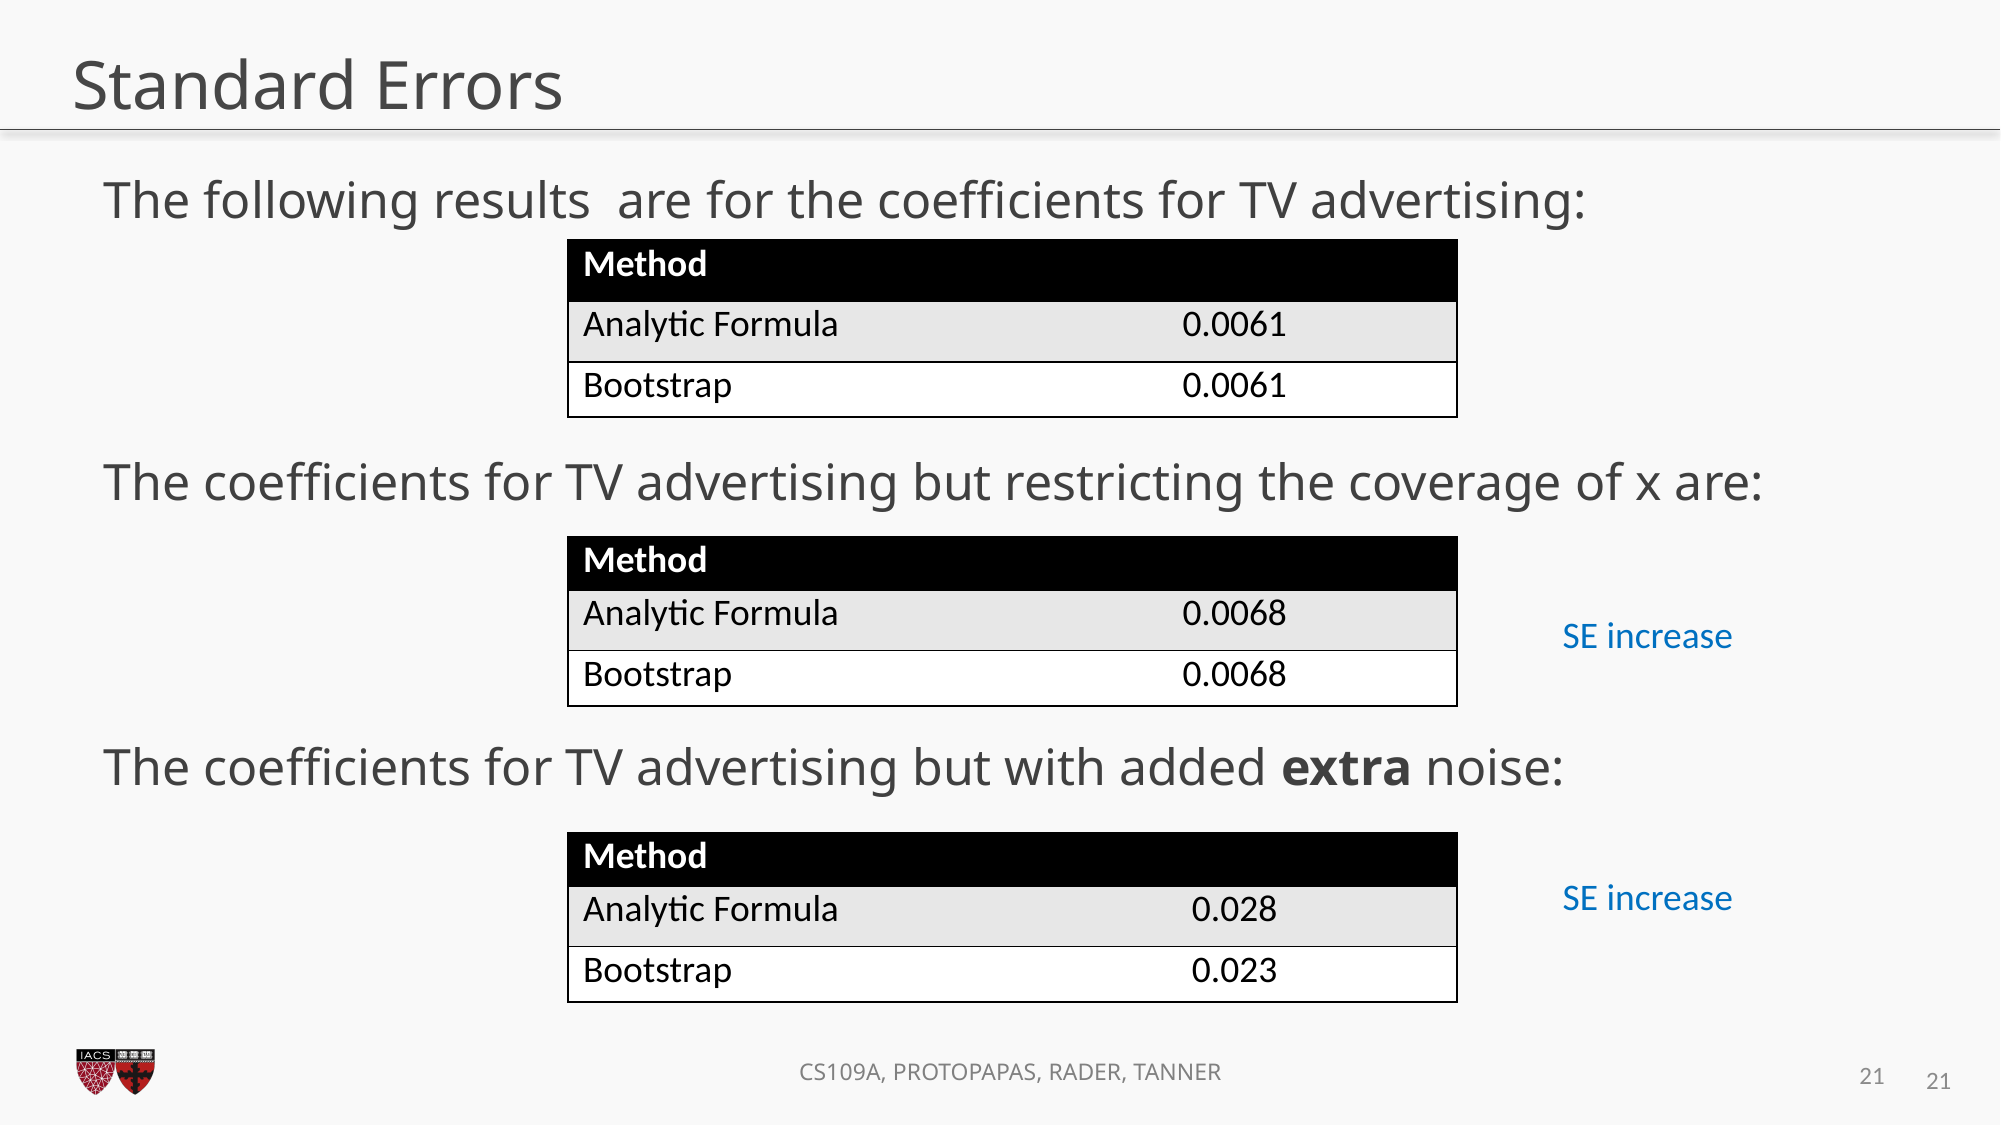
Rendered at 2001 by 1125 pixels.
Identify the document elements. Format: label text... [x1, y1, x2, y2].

text_box The coefficients for TV advertising but restricting the coverage of x are: The coefficients for TV advertising but with added extra noise: [88, 442, 2000, 645]
title Standard Errors [57, 35, 1943, 162]
picture [75, 1049, 155, 1095]
list The following results are for the coefficients for TV advertising: [89, 161, 2000, 364]
text_box SE increase [1548, 603, 1911, 663]
slide_number 20 [1500, 1050, 1967, 1110]
text_box SE increase [1548, 865, 1911, 926]
